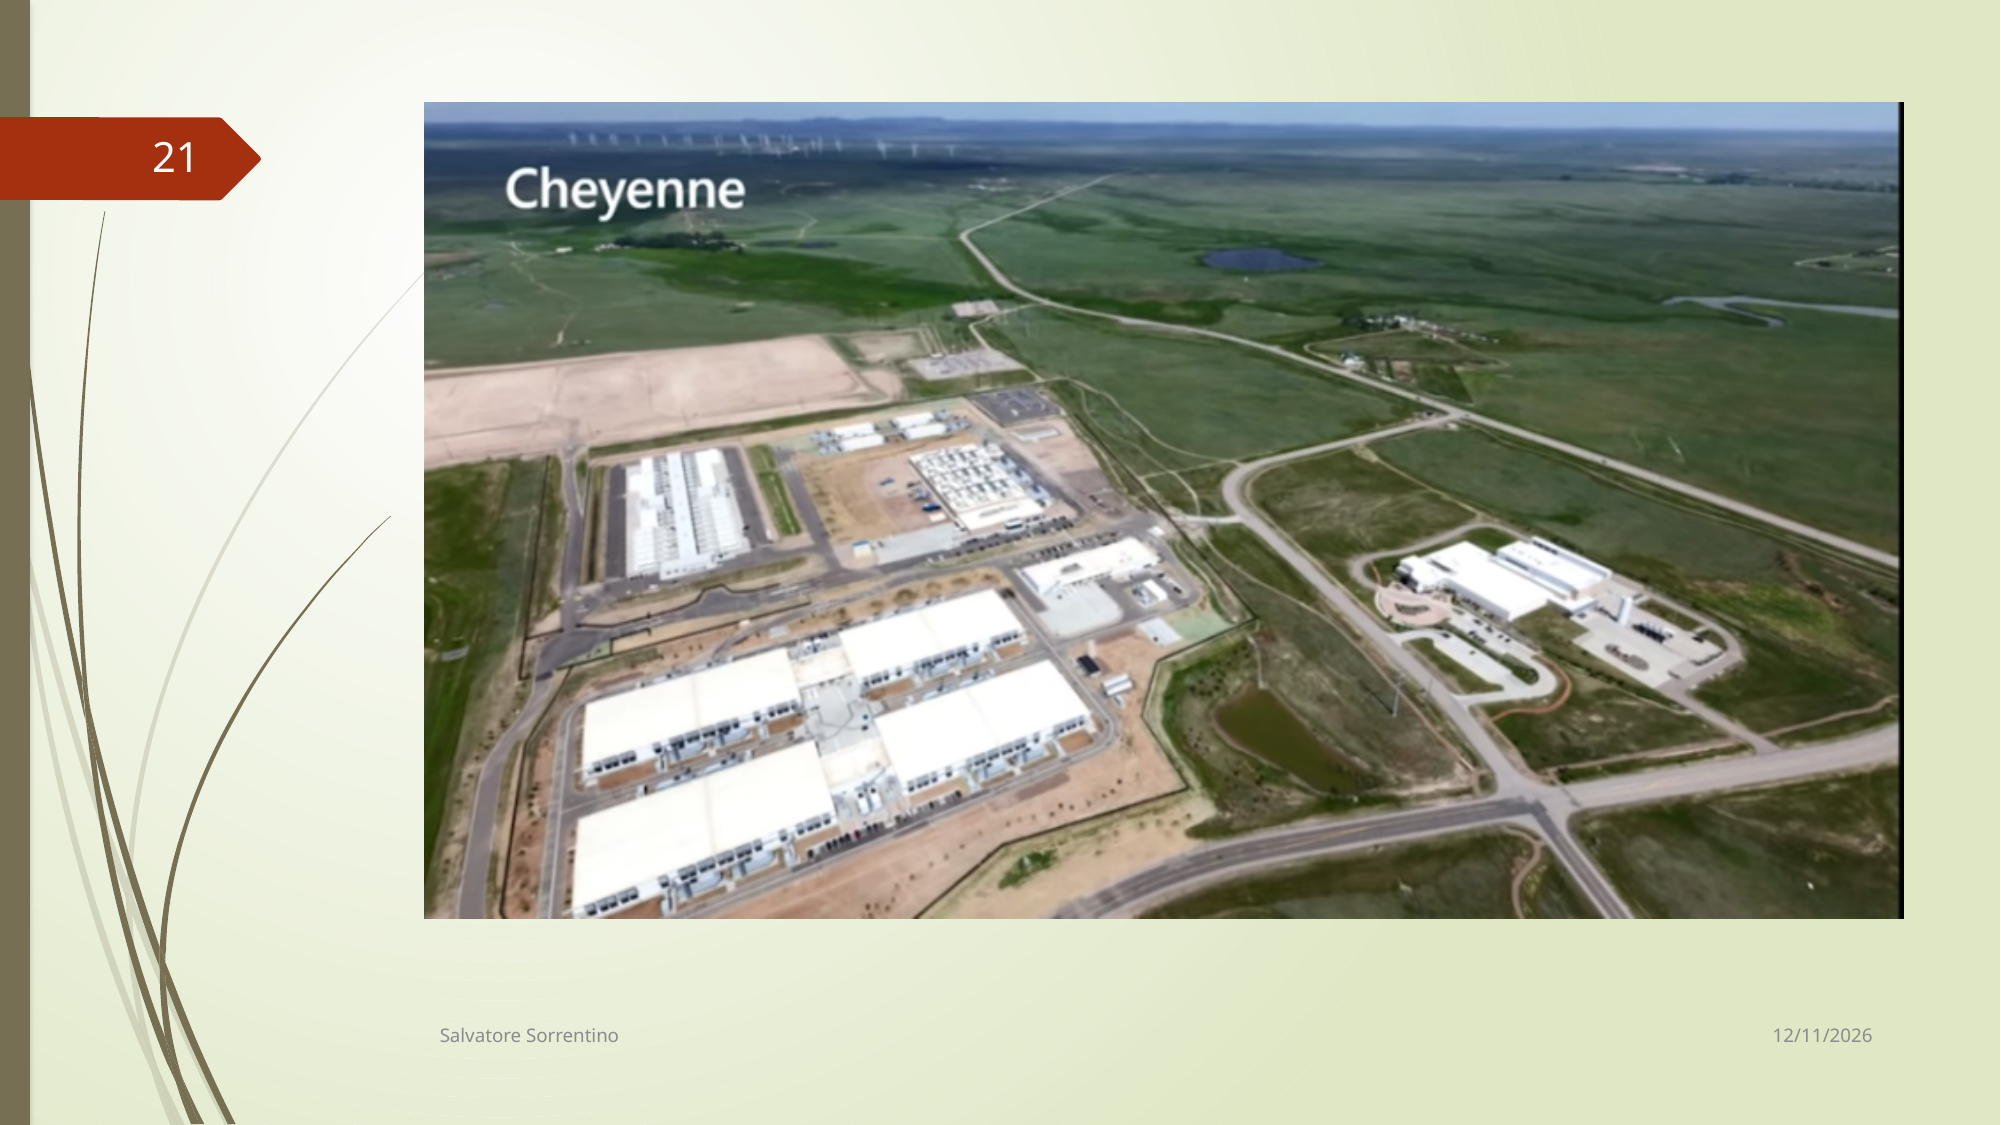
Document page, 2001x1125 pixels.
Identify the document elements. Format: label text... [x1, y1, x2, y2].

slide_number 21 [87, 129, 216, 190]
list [424, 102, 1904, 919]
footer Salvatore Sorrentino [424, 1006, 1675, 1067]
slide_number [1699, 1005, 1888, 1067]
